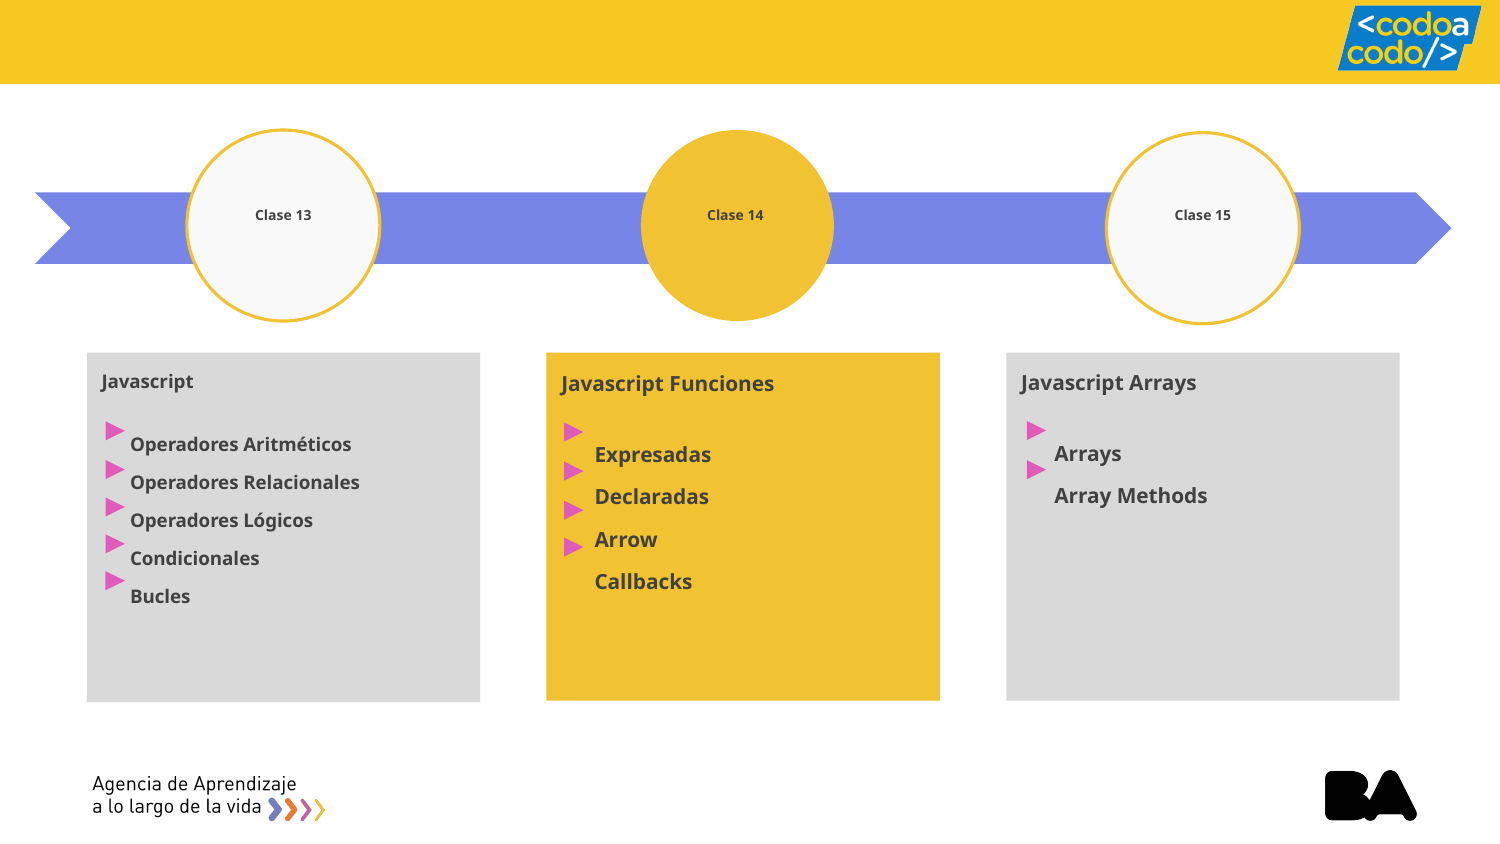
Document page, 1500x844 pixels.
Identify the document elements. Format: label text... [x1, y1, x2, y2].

text_box [105, 421, 125, 441]
title Clase 13 [208, 190, 359, 240]
picture [70, 756, 344, 835]
title Clase 15 [1128, 190, 1278, 240]
text_box [564, 461, 584, 481]
text_box [564, 500, 584, 520]
title Javascript Funciones Expresadas Declaradas Arrow Callbacks [546, 354, 940, 703]
title Clase 14 [646, 190, 826, 240]
text_box [1026, 460, 1047, 480]
text_box [105, 571, 126, 591]
picture [1325, 770, 1417, 821]
title Javascript Arrays Arrays Array Methods [1006, 353, 1400, 702]
title Javascript Operadores Aritméticos Operadores Relacionales Operadores Lógicos Condicionales Bucles [86, 353, 481, 702]
text_box [564, 422, 584, 442]
text_box [564, 537, 584, 557]
text_box [105, 534, 125, 554]
picture [1337, 5, 1482, 71]
text_box [1026, 421, 1047, 441]
text_box [105, 460, 125, 480]
text_box [105, 497, 125, 517]
